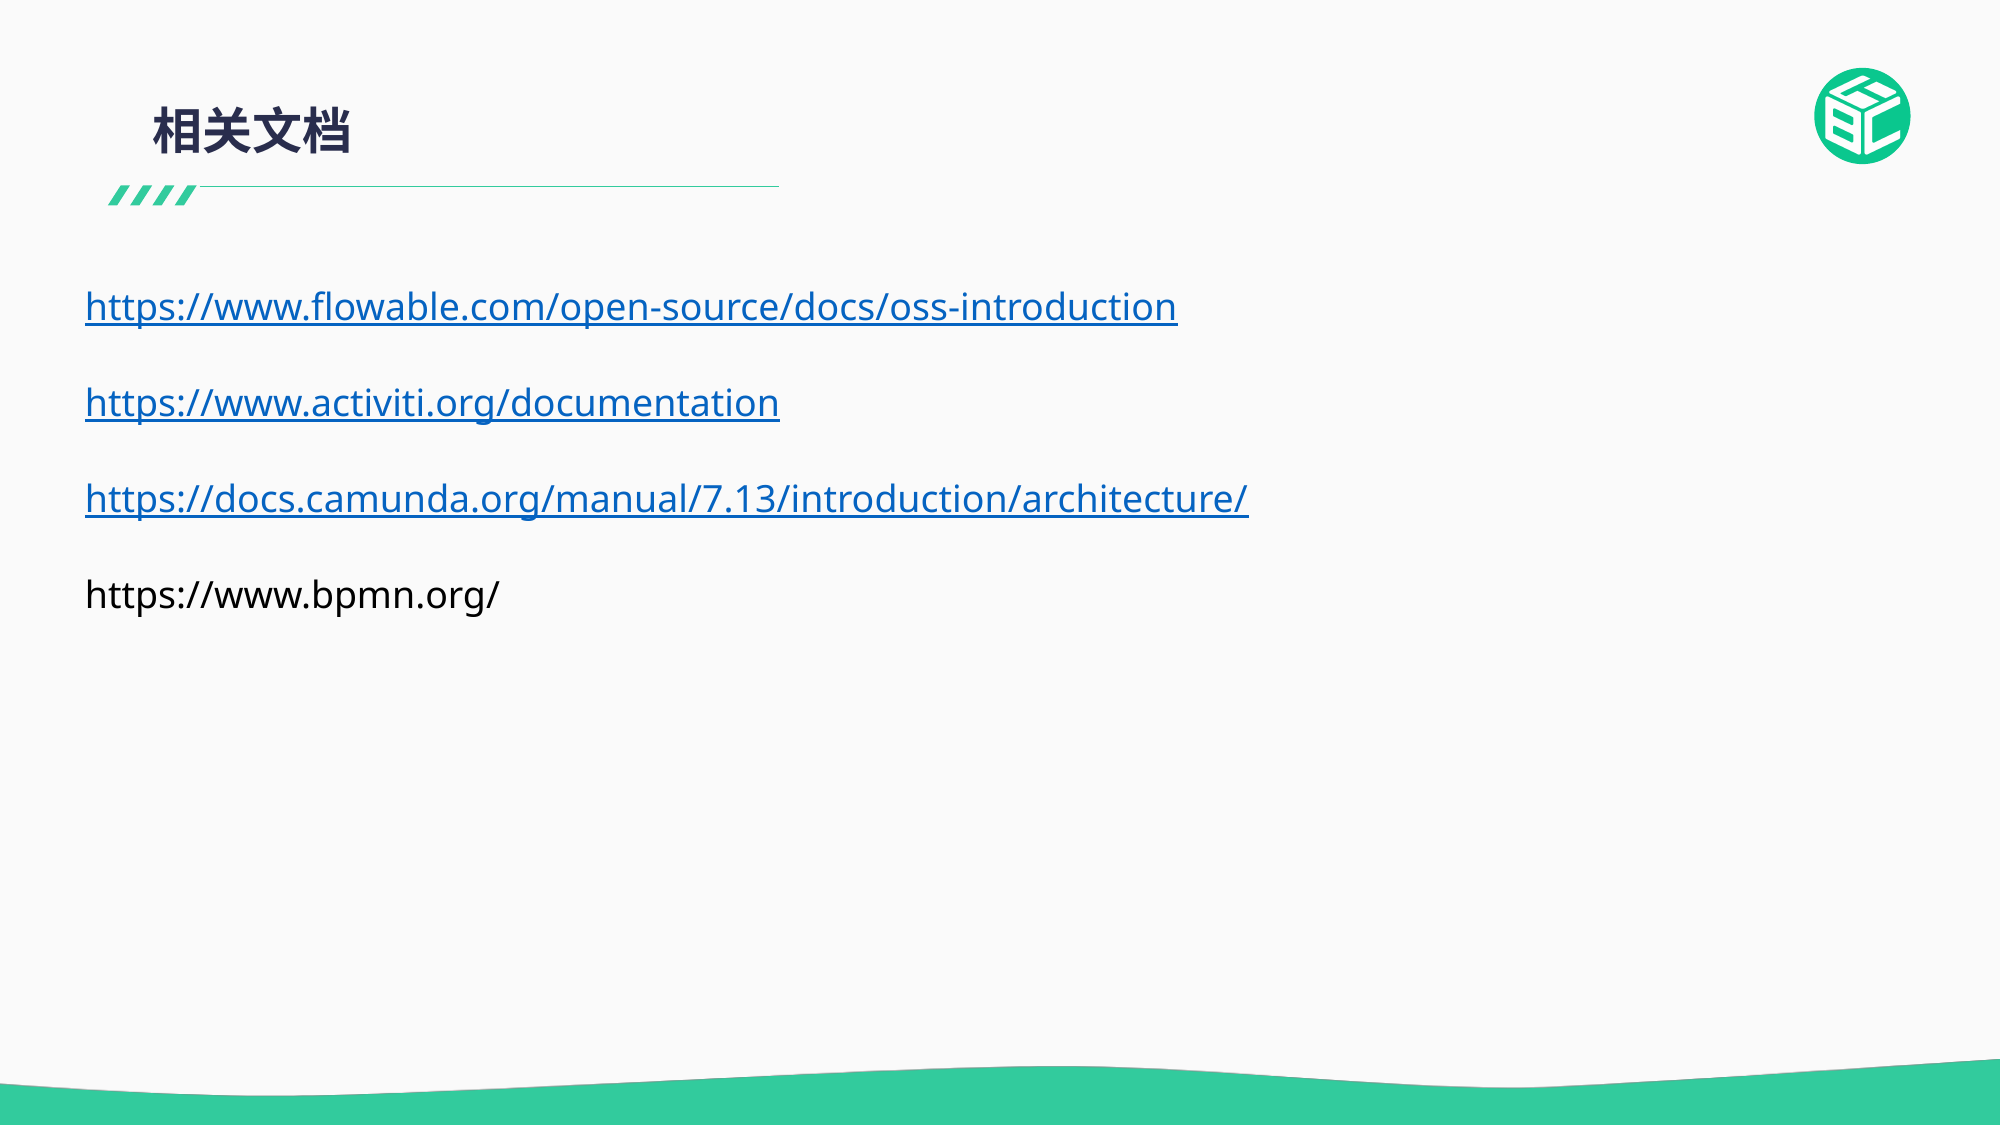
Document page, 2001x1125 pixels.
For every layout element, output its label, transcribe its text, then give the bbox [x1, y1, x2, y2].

picture [0, 1059, 2000, 1125]
text_box https://www.flowable.com/open-source/docs/oss-introduction https://www.activiti.org/documentation https://docs.camunda.org/manual/7.13/introduction/architecture/ https://www.bpmn.org/ [70, 275, 1264, 758]
picture [1863, 67, 1911, 165]
title 相关文档 [137, 64, 1863, 168]
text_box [107, 185, 780, 206]
